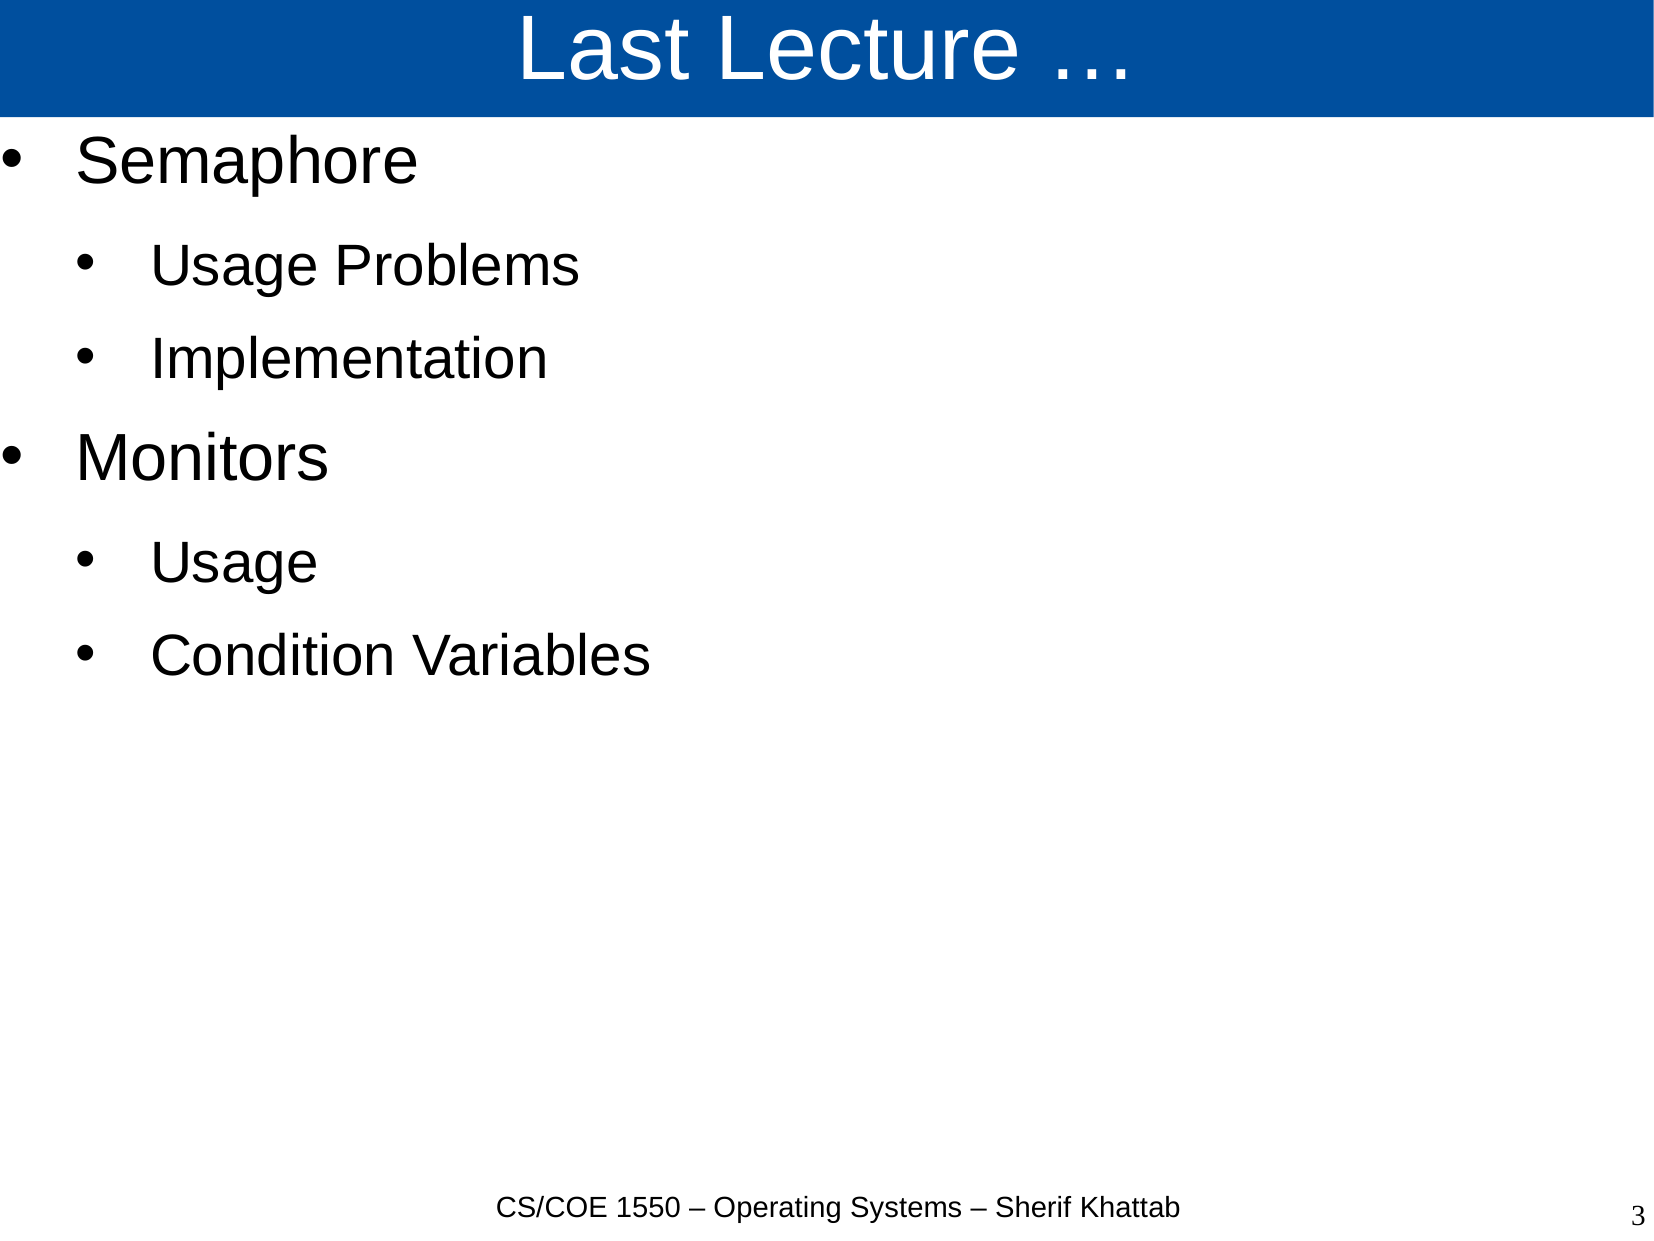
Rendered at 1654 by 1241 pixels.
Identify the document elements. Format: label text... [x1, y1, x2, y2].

footer CS/COE 1550 – Operating Systems – Sherif Khattab [460, 1190, 1217, 1241]
slide_number 3 [1265, 1198, 1647, 1241]
title Last Lecture … [0, 0, 1654, 117]
list Semaphore Usage Problems Implementation Monitors Usage Condition Variables [0, 117, 1654, 1195]
